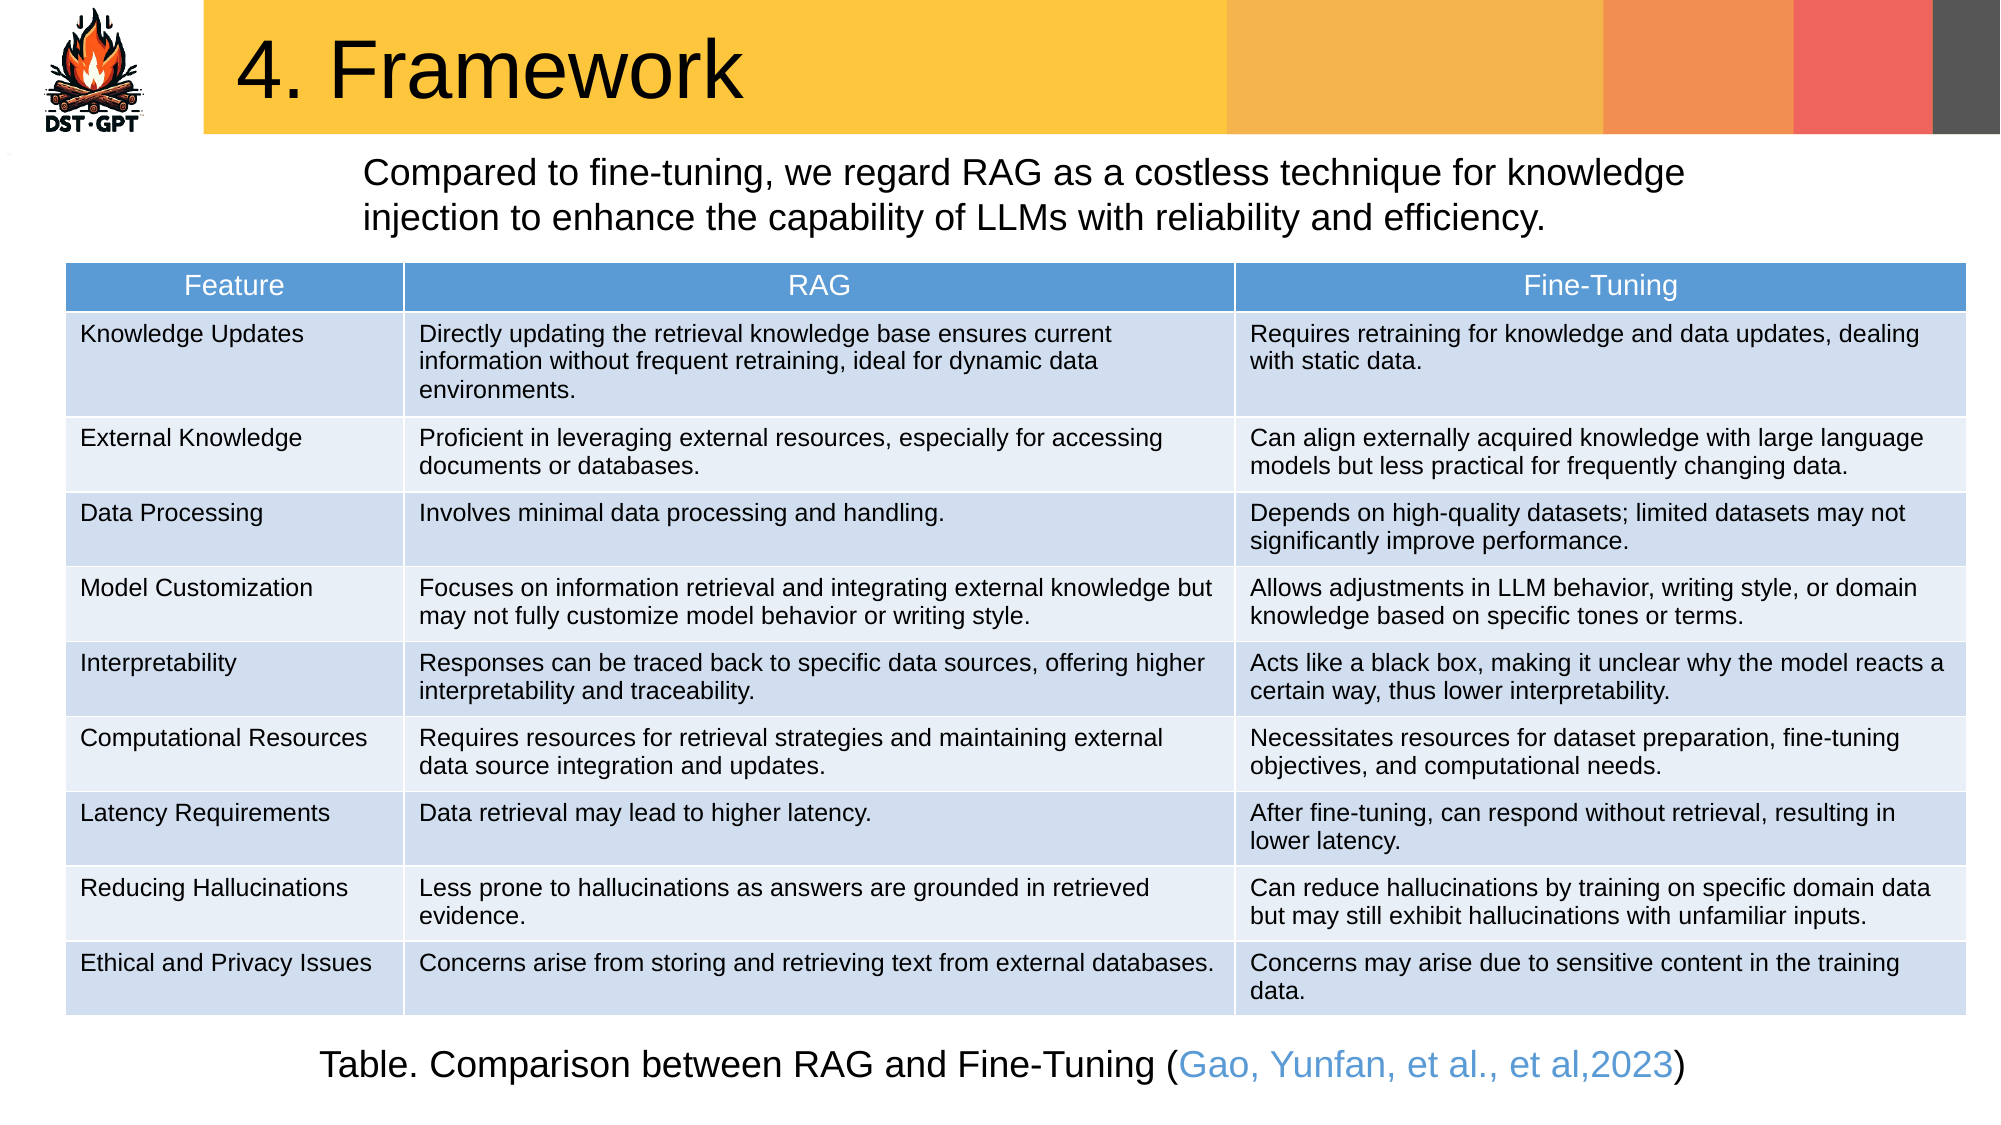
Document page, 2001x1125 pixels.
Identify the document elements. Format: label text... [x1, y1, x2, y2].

table_cell Acts like a black box, making it unclear why the model reacts a certain way, thus lower interpretability. [1236, 642, 1966, 716]
picture [5, 0, 182, 158]
table_header Feature [66, 263, 403, 311]
table_cell After fine-tuning, can respond without retrieval, resulting in lower latency. [1236, 792, 1966, 865]
table_cell Model Customization [66, 567, 403, 641]
table_cell Involves minimal data processing and handling. [405, 493, 1234, 566]
table_cell Interpretability [66, 642, 403, 716]
table_cell Responses can be traced back to specific data sources, offering higher interpretability and traceability. [405, 642, 1234, 716]
table_cell Requires retraining for knowledge and data updates, dealing with static data. [1236, 313, 1966, 416]
table_cell Necessitates resources for dataset preparation, fine-tuning objectives, and computational needs. [1236, 717, 1966, 791]
table_cell Data retrieval may lead to higher latency. [405, 792, 1234, 865]
table_cell Requires resources for retrieval strategies and maintaining external data source integration and updates. [405, 717, 1234, 791]
table_cell Data Processing [66, 493, 403, 566]
table_cell Reducing Hallucinations [66, 867, 403, 940]
table_header RAG [405, 263, 1234, 311]
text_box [203, 0, 2000, 135]
table_cell Ethical and Privacy Issues [66, 942, 403, 1015]
text_box Compared to fine-tuning, we regard RAG as a costless technique for knowledge injection to enhance the capability of LLMs with reliability and efficiency. [348, 140, 1728, 246]
table_cell Focuses on information retrieval and integrating external knowledge but may not fully customize model behavior or writing style. [405, 567, 1234, 641]
table_cell Allows adjustments in LLM behavior, writing style, or domain knowledge based on specific tones or terms. [1236, 567, 1966, 641]
table_cell Concerns arise from storing and retrieving text from external databases. [405, 942, 1234, 1015]
table_cell Less prone to hallucinations as answers are grounded in retrieved evidence. [405, 867, 1234, 940]
table_cell External Knowledge [66, 418, 403, 491]
table_cell Knowledge Updates [66, 313, 403, 416]
table_cell Depends on high-quality datasets; limited datasets may not significantly improve performance. [1236, 493, 1966, 566]
table_cell Can reduce hallucinations by training on specific domain data but may still exhibit hallucinations with unfamiliar inputs. [1236, 867, 1966, 940]
table_header Fine-Tuning [1236, 263, 1966, 311]
table_cell Proficient in leveraging external resources, especially for accessing documents or databases. [405, 418, 1234, 491]
table_cell Can align externally acquired knowledge with large language models but less practical for frequently changing data. [1236, 418, 1966, 491]
table_cell Latency Requirements [66, 792, 403, 865]
table_cell Computational Resources [66, 717, 403, 791]
table_cell Directly updating the retrieval knowledge base ensures current information without frequent retraining, ideal for dynamic data environments. [405, 313, 1234, 416]
table_cell Concerns may arise due to sensitive content in the training data. [1236, 942, 1966, 1015]
text_box Table. Comparison between RAG and Fine-Tuning (Gao, Yunfan, et al., et al,2023) [304, 1032, 1728, 1092]
